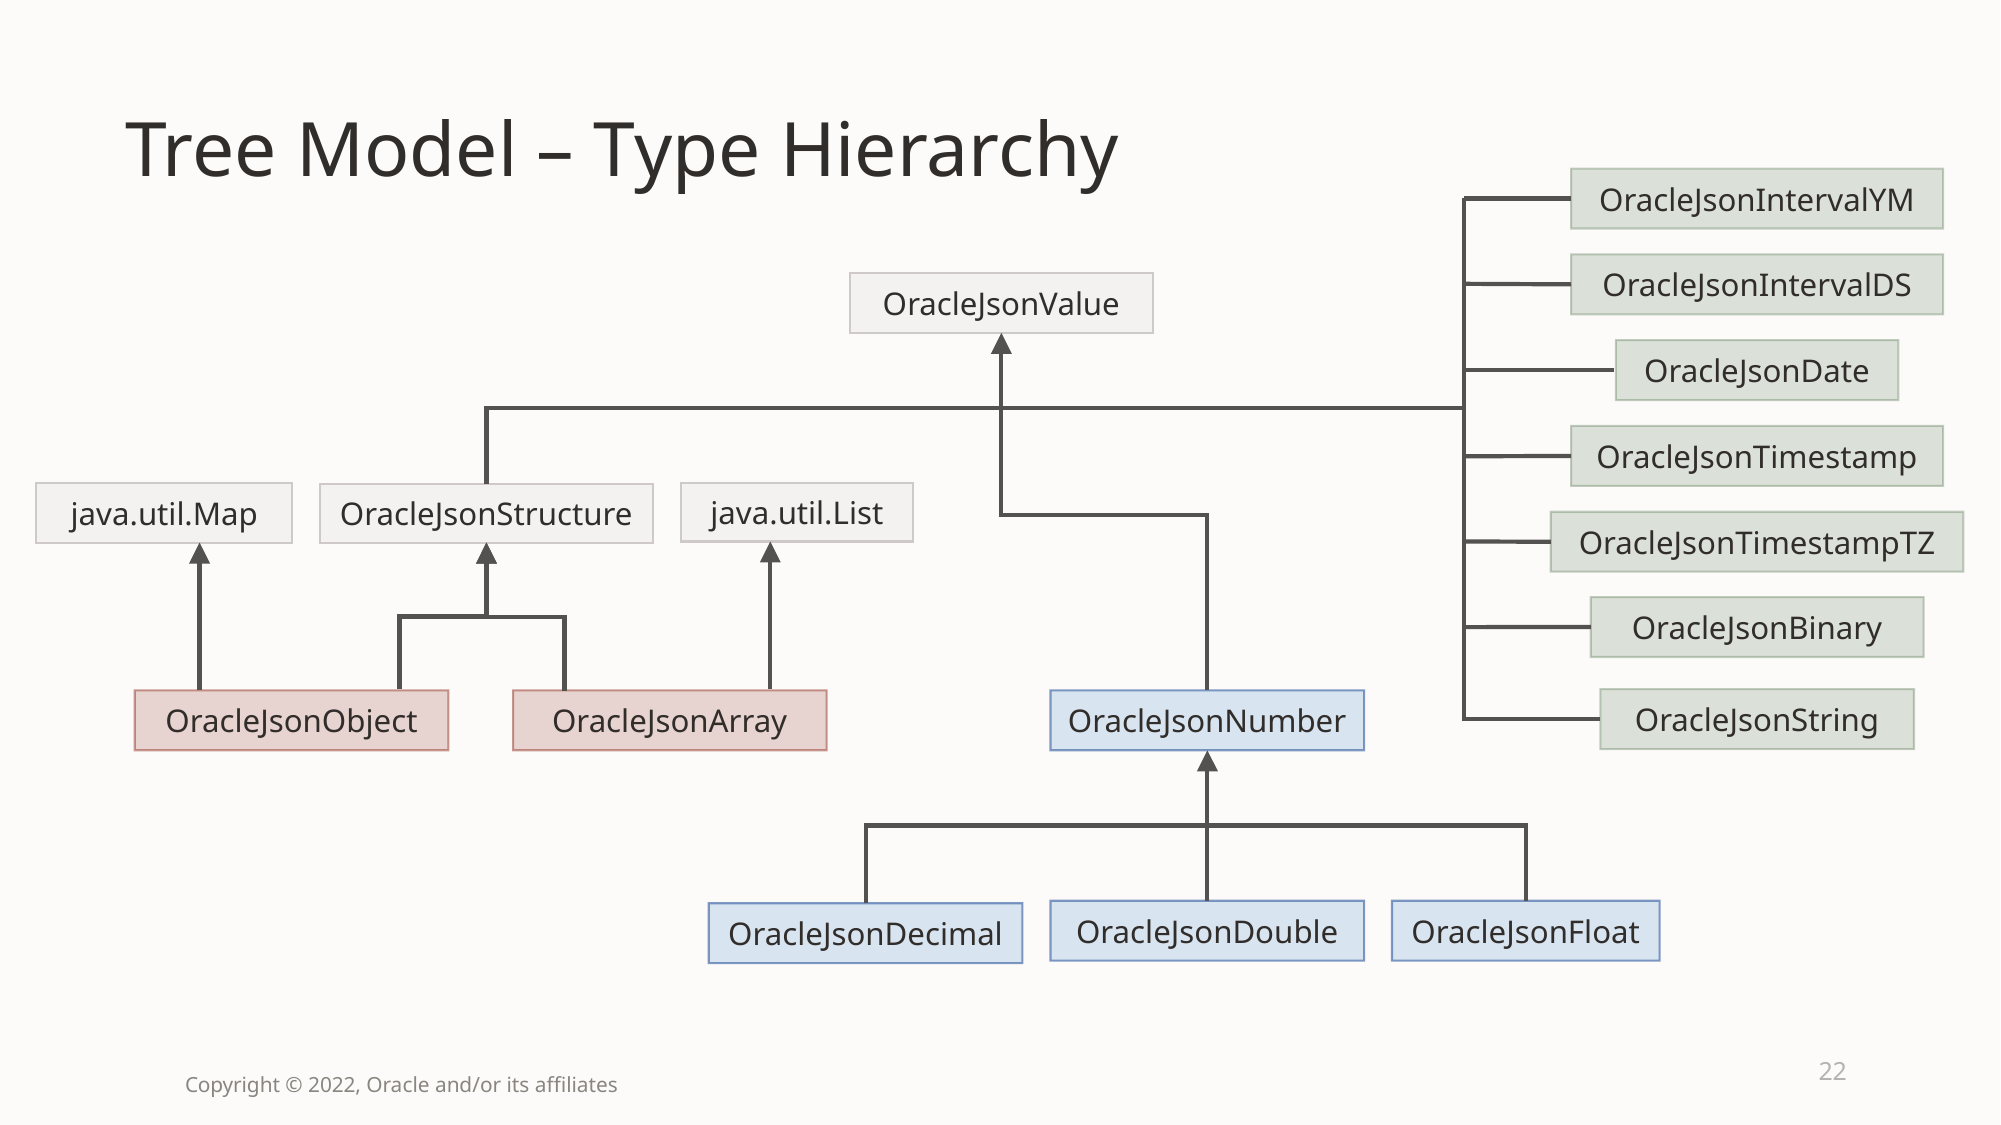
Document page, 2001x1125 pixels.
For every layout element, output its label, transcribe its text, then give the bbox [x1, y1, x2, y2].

text_box OracleJsonFloat [1404, 900, 1661, 962]
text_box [1328, 703, 1404, 1023]
text_box OracleJsonTimestampTZ [1550, 511, 1964, 573]
text_box OracleJsonNumber [1049, 689, 1365, 751]
title Tree Model – Type Hierarchy [125, 83, 1876, 219]
text_box OracleJsonIntervalDS [1570, 253, 1944, 315]
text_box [451, 577, 600, 657]
text_box OracleJsonDouble [1076, 900, 1328, 962]
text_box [369, 572, 517, 660]
text_box OracleJsonDecimal [708, 902, 997, 964]
text_box OracleJsonValue [849, 272, 1154, 334]
text_box java.util.Map [35, 482, 293, 544]
text_box OracleJsonTimestamp [1793, 425, 1944, 487]
text_box OracleJsonStructure [319, 483, 654, 544]
text_box OracleJsonArray [512, 689, 828, 751]
text_box OracleJsonString [1599, 688, 1915, 750]
text_box OracleJsonIntervalYM [1570, 168, 1944, 230]
text_box OracleJsonObject [134, 689, 449, 751]
footer Copyright © 2022, Oracle and/or its affiliates [185, 1053, 1128, 1114]
text_box java.util.List [820, 482, 914, 543]
text_box OracleJsonBinary [1590, 596, 1925, 658]
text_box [1271, 390, 1793, 527]
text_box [997, 693, 1076, 1036]
slide_number 22 [1412, 1042, 1862, 1103]
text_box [929, 412, 1280, 619]
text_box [668, 150, 820, 666]
text_box OracleJsonDate [1615, 339, 1899, 401]
